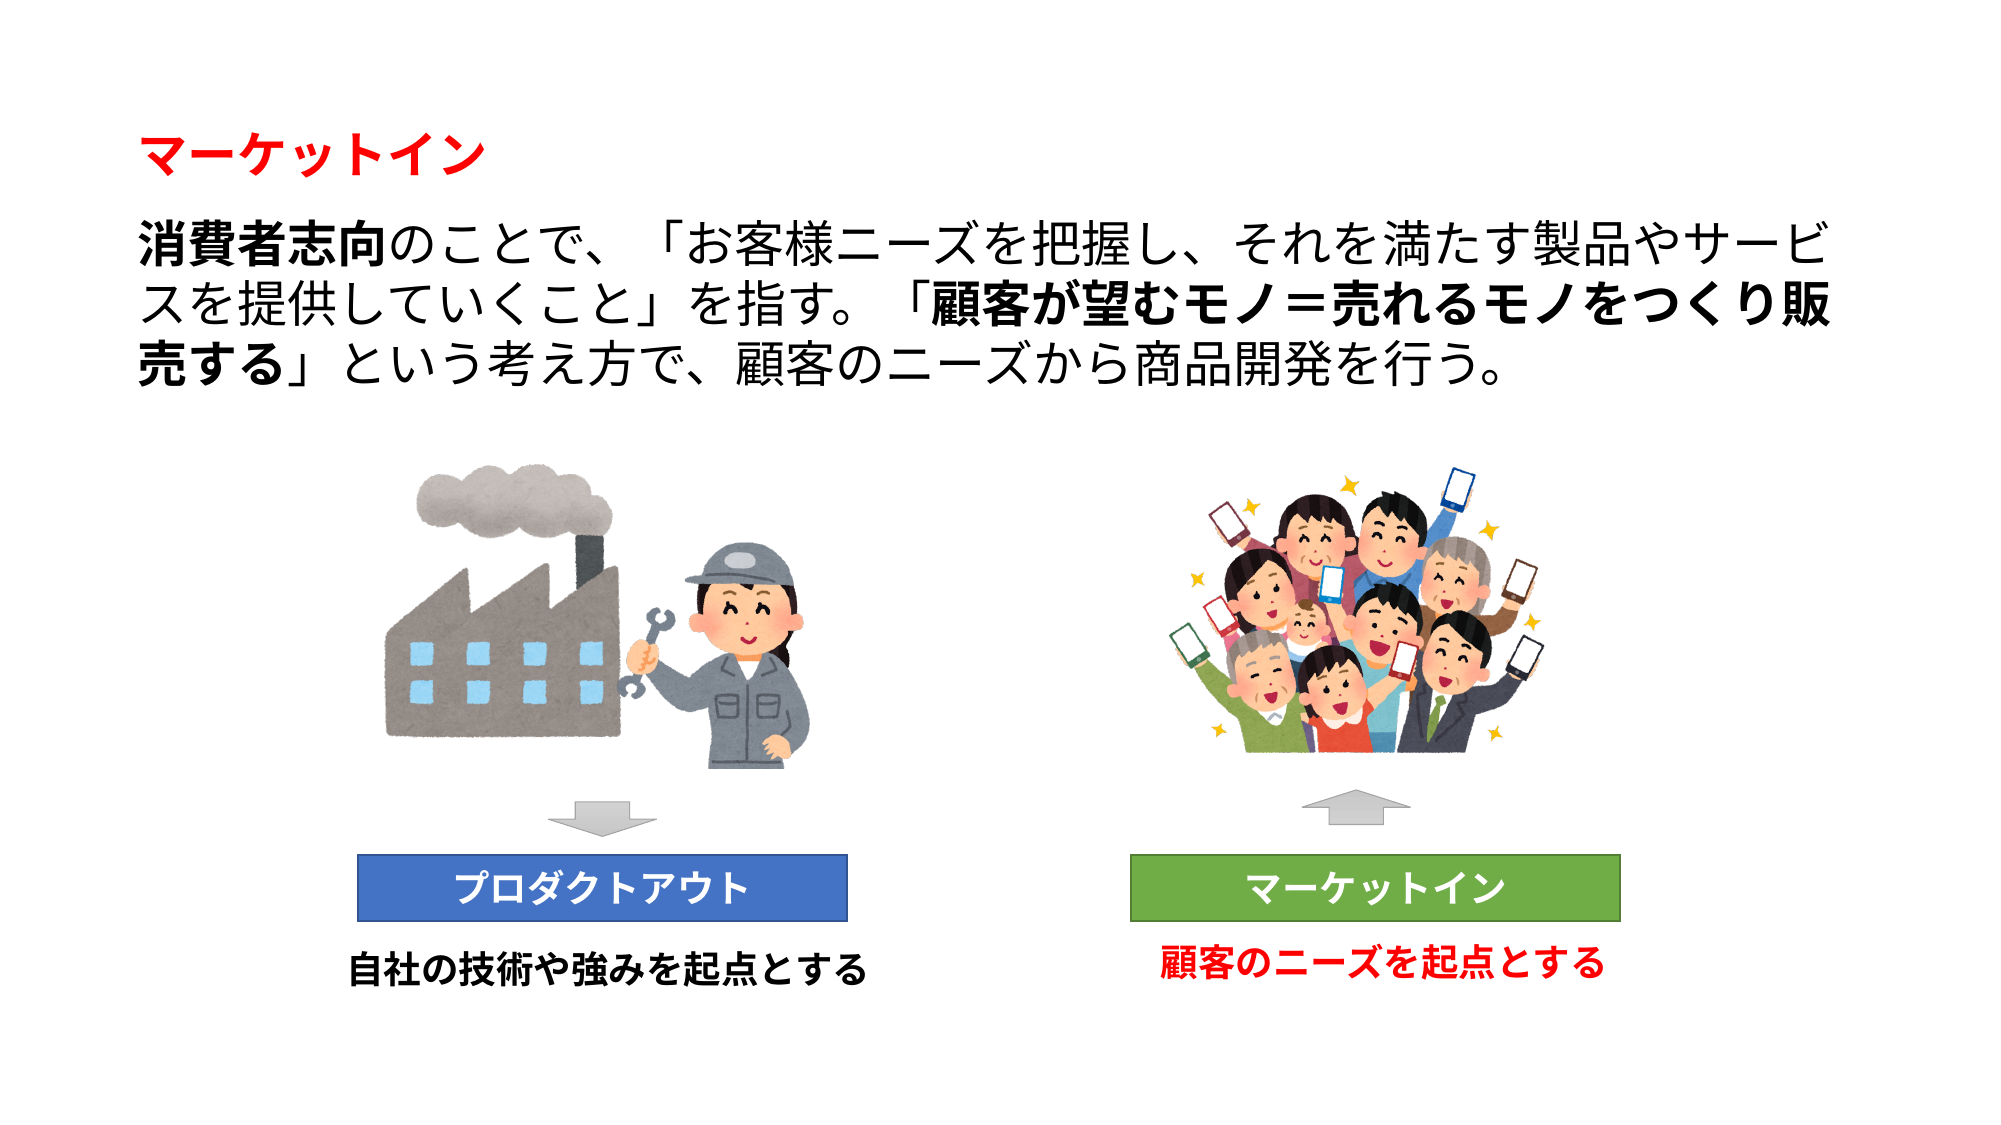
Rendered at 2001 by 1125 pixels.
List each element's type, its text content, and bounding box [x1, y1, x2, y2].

text_box 自社の技術や強みを起点とする [331, 939, 915, 999]
text_box [1301, 789, 1411, 826]
text_box プロダクトアウト [357, 854, 848, 922]
picture [357, 451, 847, 769]
text_box マーケットイン 消費者志向のことで、「お客様ニーズを把握し、それを満たす製品やサービスを提供していくこと」を指す。「顧客が望むモノ＝売れるモノをつくり販売する」という考え方で、顧客のニーズから商品開発を行う。 [123, 115, 1877, 401]
text_box 顧客のニーズを起点とする [1146, 931, 1730, 992]
text_box [547, 801, 657, 837]
text_box マーケットイン [1130, 854, 1621, 922]
picture [1166, 453, 1547, 777]
